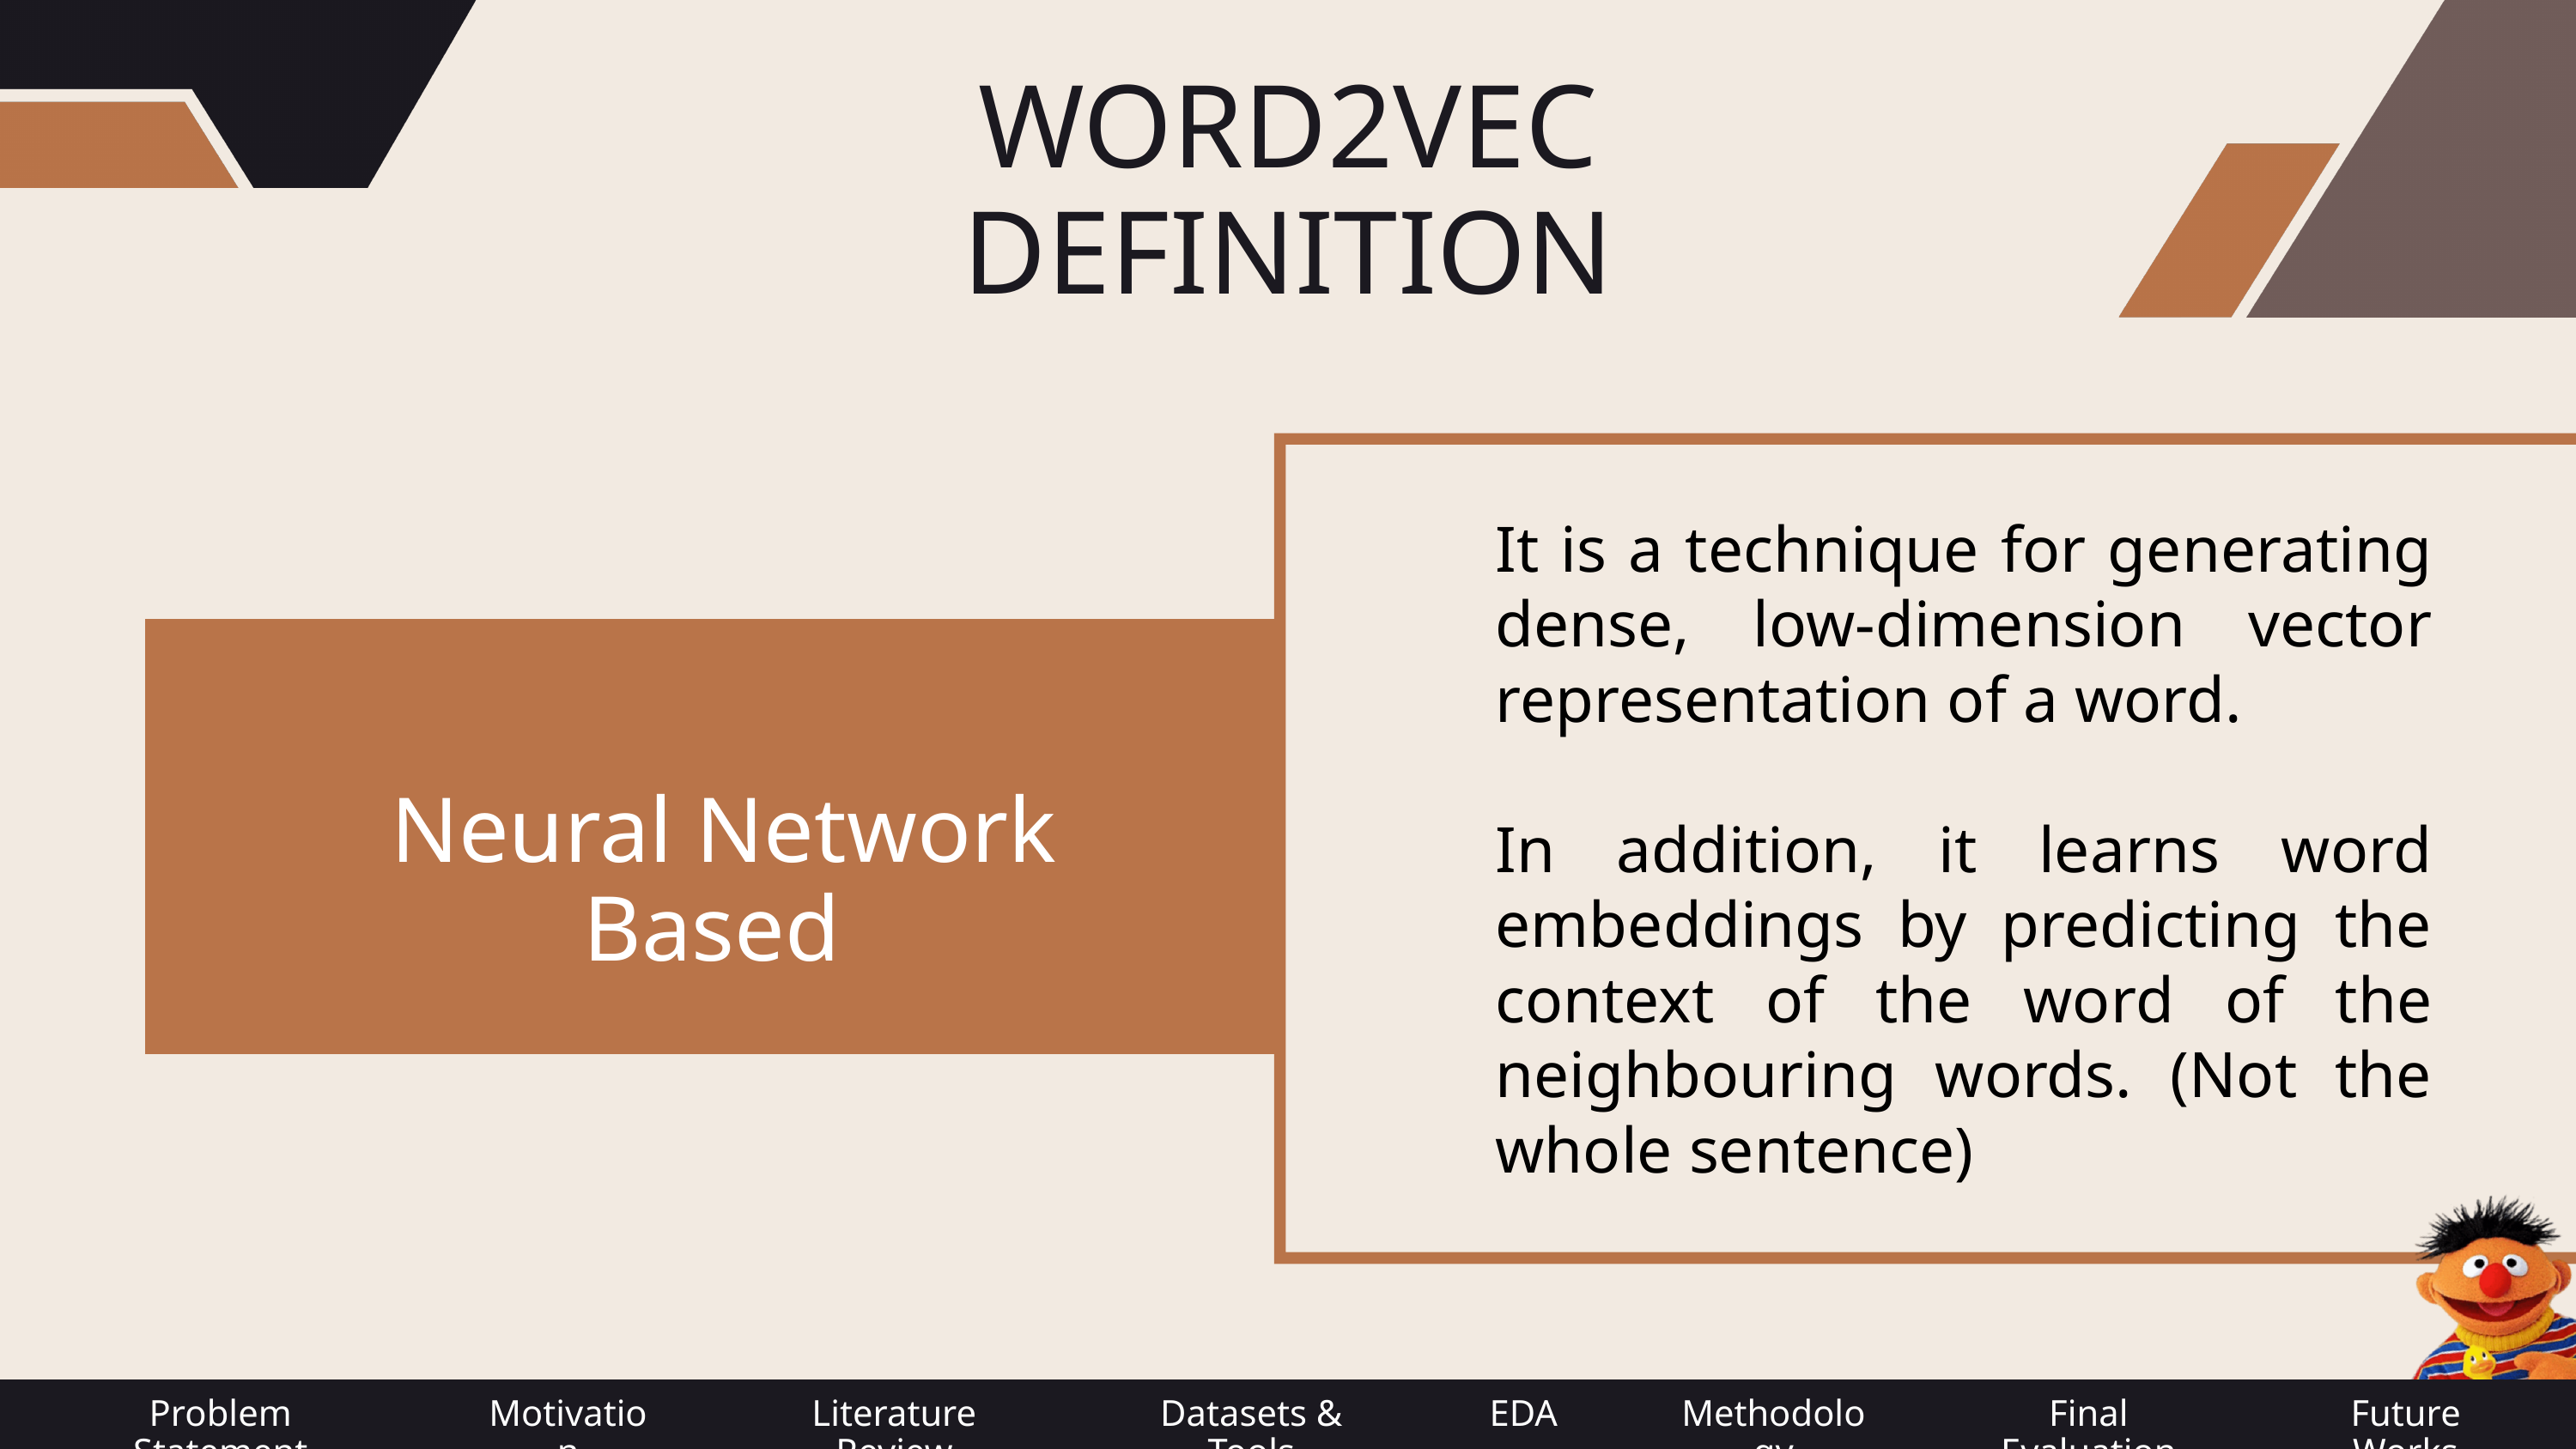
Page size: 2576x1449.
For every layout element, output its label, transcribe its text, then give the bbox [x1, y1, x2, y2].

picture [0, 0, 528, 188]
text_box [144, 619, 1269, 1054]
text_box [0, 1379, 2576, 1449]
picture [2118, 0, 2576, 318]
text_box WORD2VEC DEFINITION [776, 64, 1800, 317]
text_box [1273, 433, 2576, 1264]
picture [2347, 1195, 2576, 1379]
